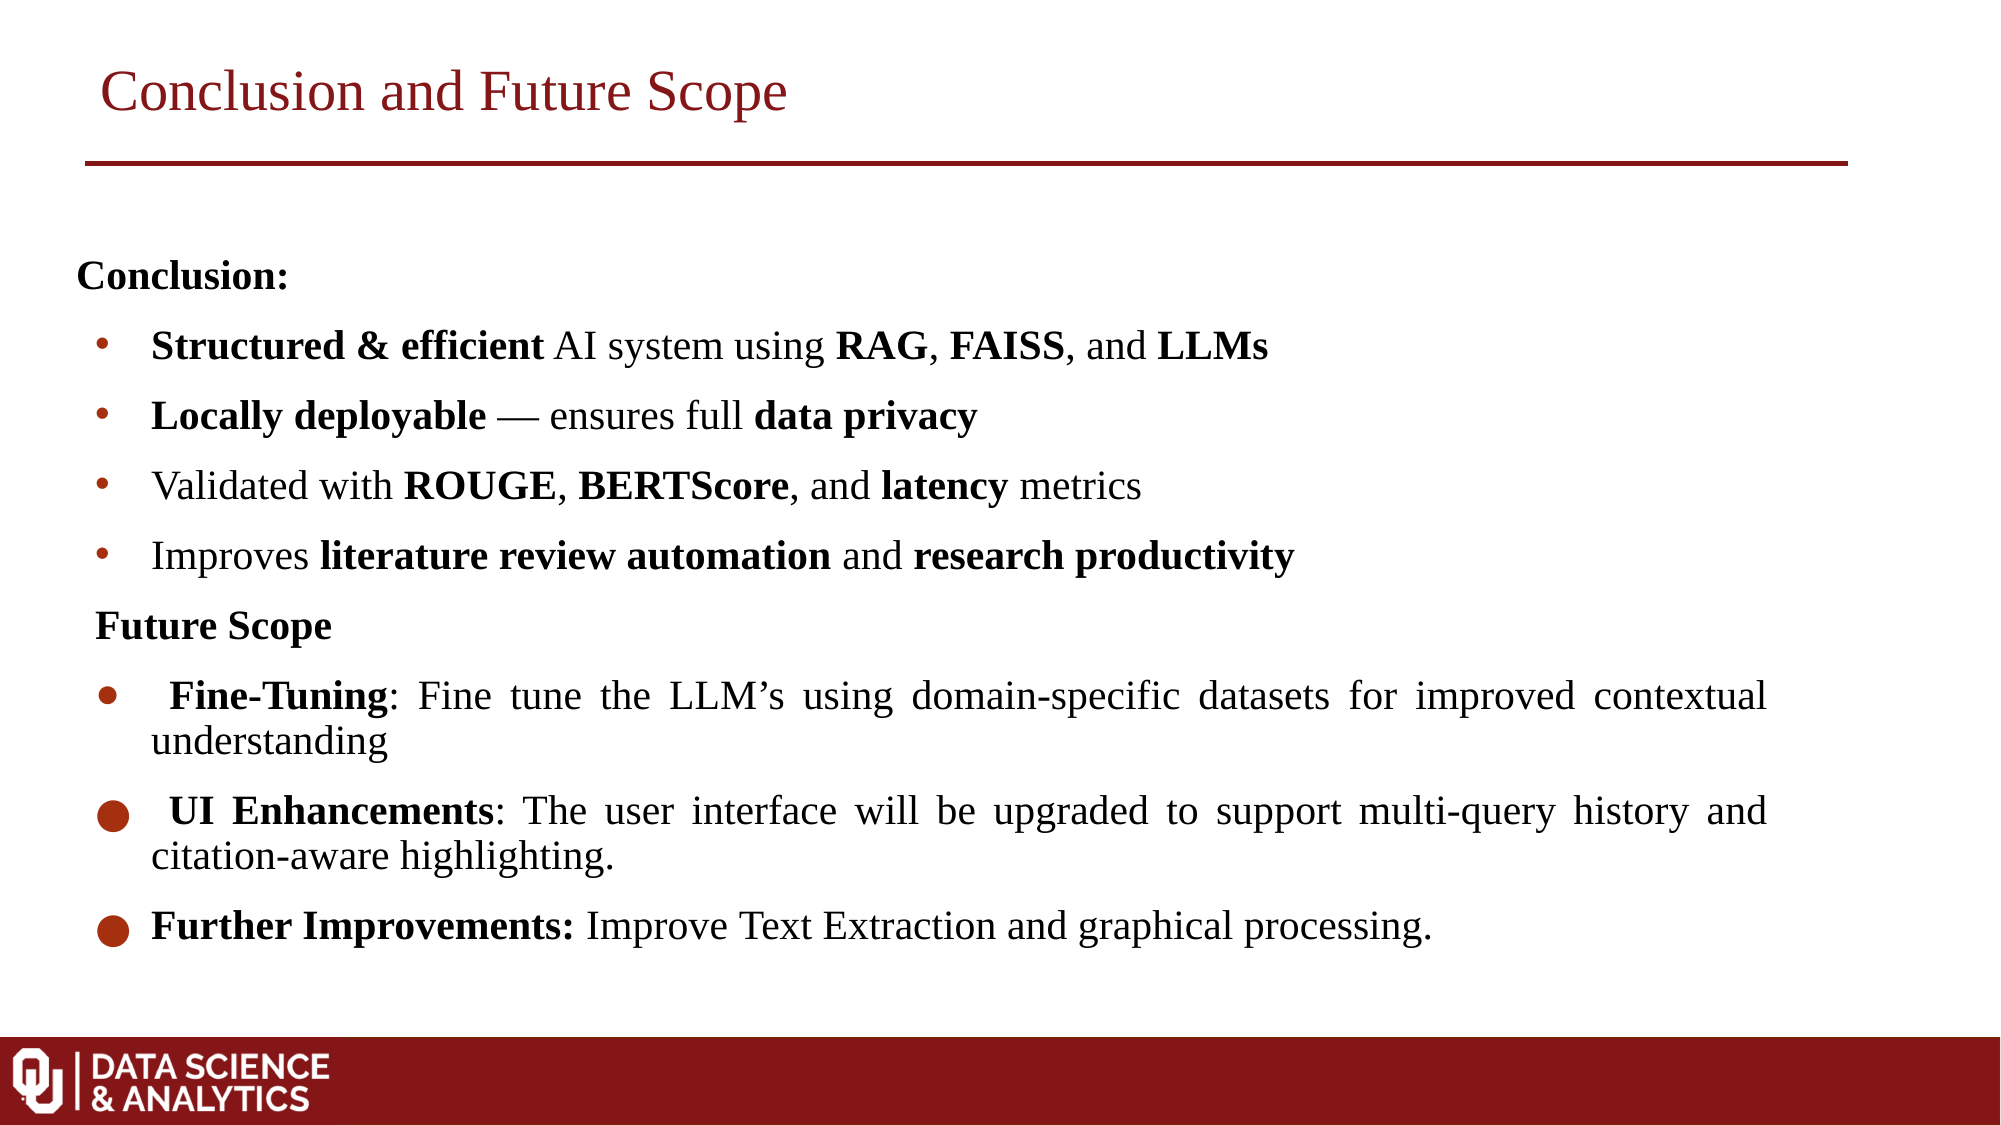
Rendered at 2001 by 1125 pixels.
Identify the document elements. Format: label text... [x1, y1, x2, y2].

list Conclusion and Future Scope [85, 38, 1842, 145]
list Conclusion: Structured & efficient AI system using RAG, FAISS, and LLMs Locally deployable — ensures full data privacy Validated with ROUGE, BERTScore, and latency metrics Improves literature review automation and research productivity Future Scope Fine-Tuning: Fine tune the LLM’s using domain-specific datasets for improved contextual understanding UI Enhancements: The user interface will be upgraded to support multi-query history and citation-aware highlighting. Further Improvements: Improve Text Extraction and graphical processing. [61, 193, 1784, 1009]
picture [0, 1037, 341, 1125]
